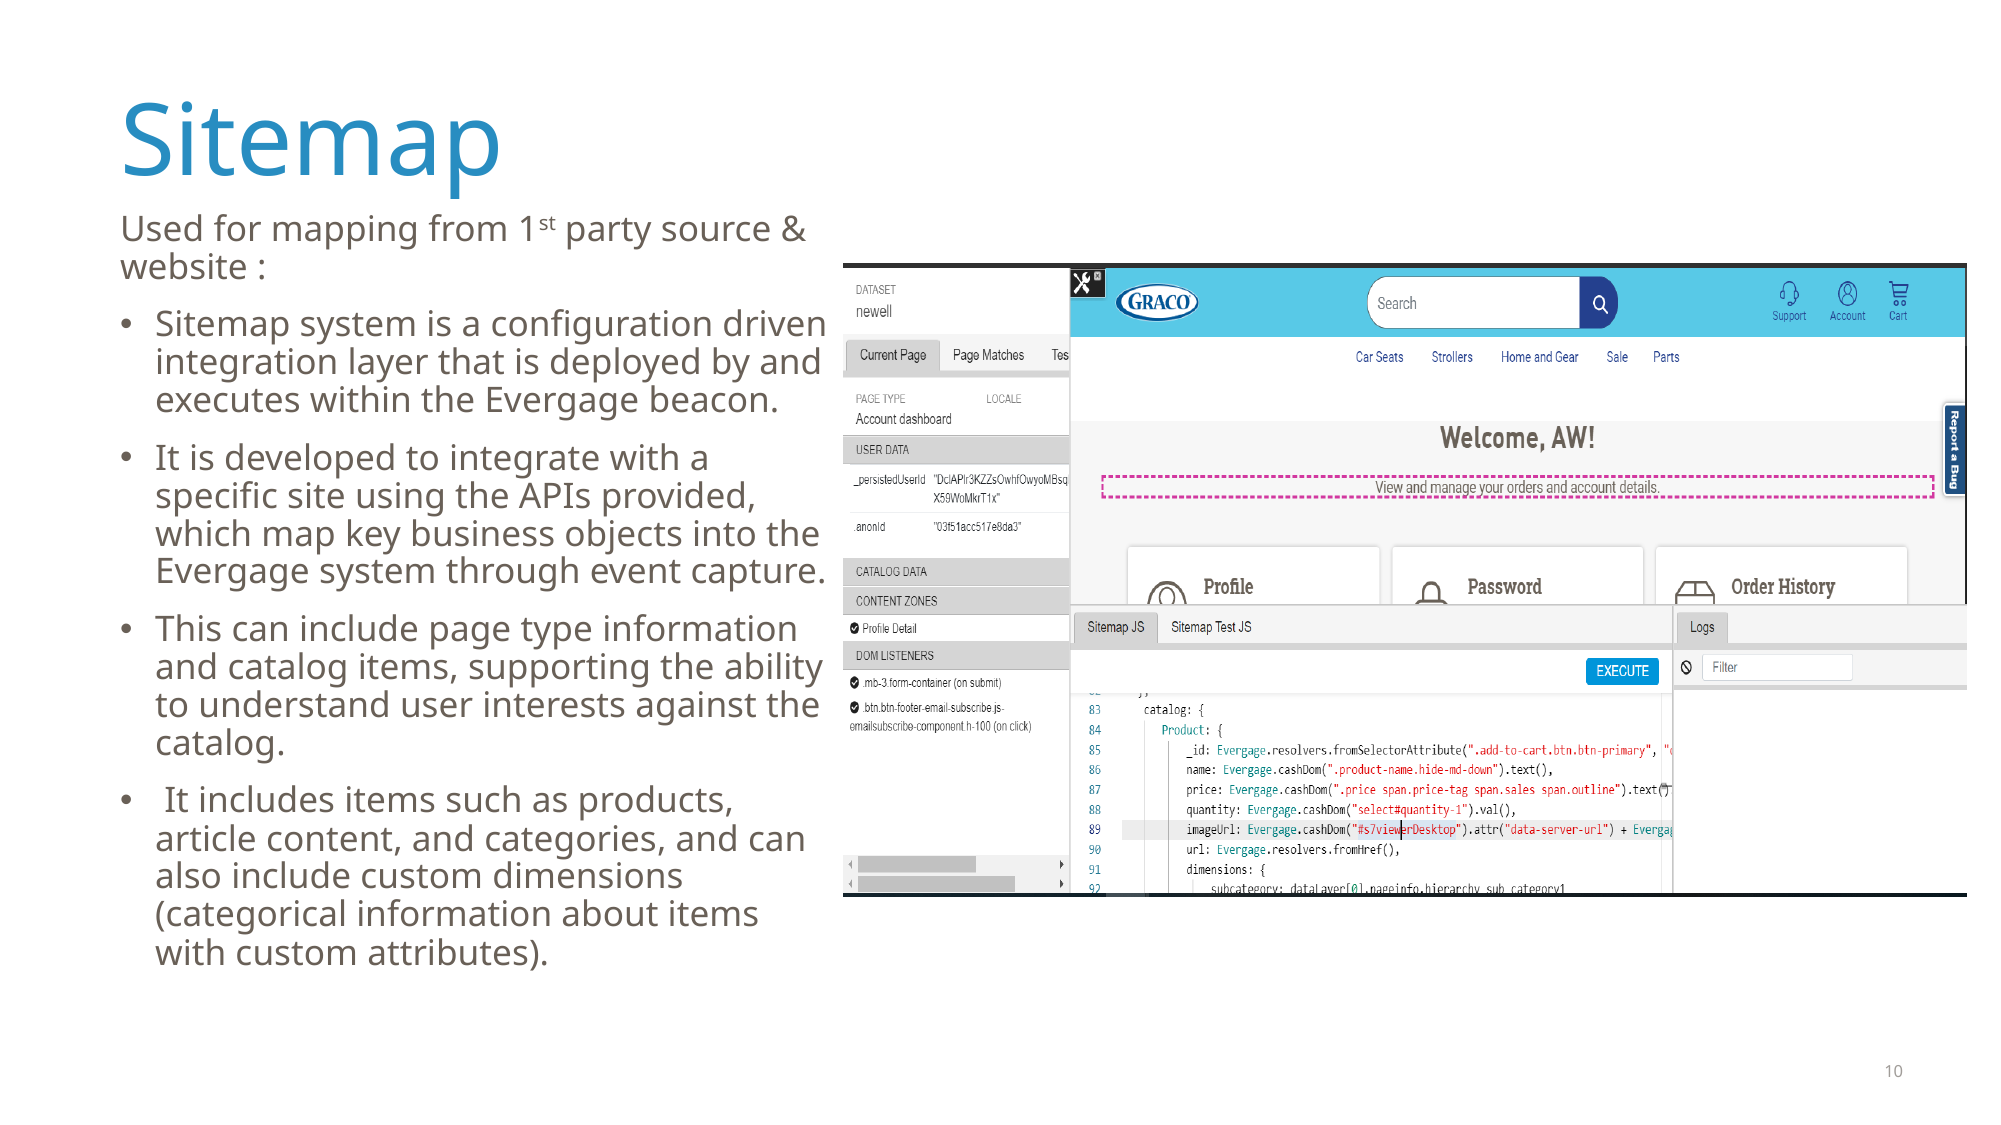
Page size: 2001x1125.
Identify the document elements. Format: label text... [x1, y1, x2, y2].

list Used for mapping from 1st party source & website : Sitemap system is a configuration driven integration layer that is deployed by and executes within the Evergage beacon. It is developed to integrate with a specific site using the APIs provided, which map key business objects into the Evergage system through event capture. This can include page type information and catalog items, supporting the ability to understand user interests against the catalog. It includes items such as products, article content, and categories, and can also include custom dimensions (categorical information about items with custom attributes). [105, 203, 855, 1014]
title Sitemap [105, 59, 1919, 204]
picture [843, 263, 1967, 897]
